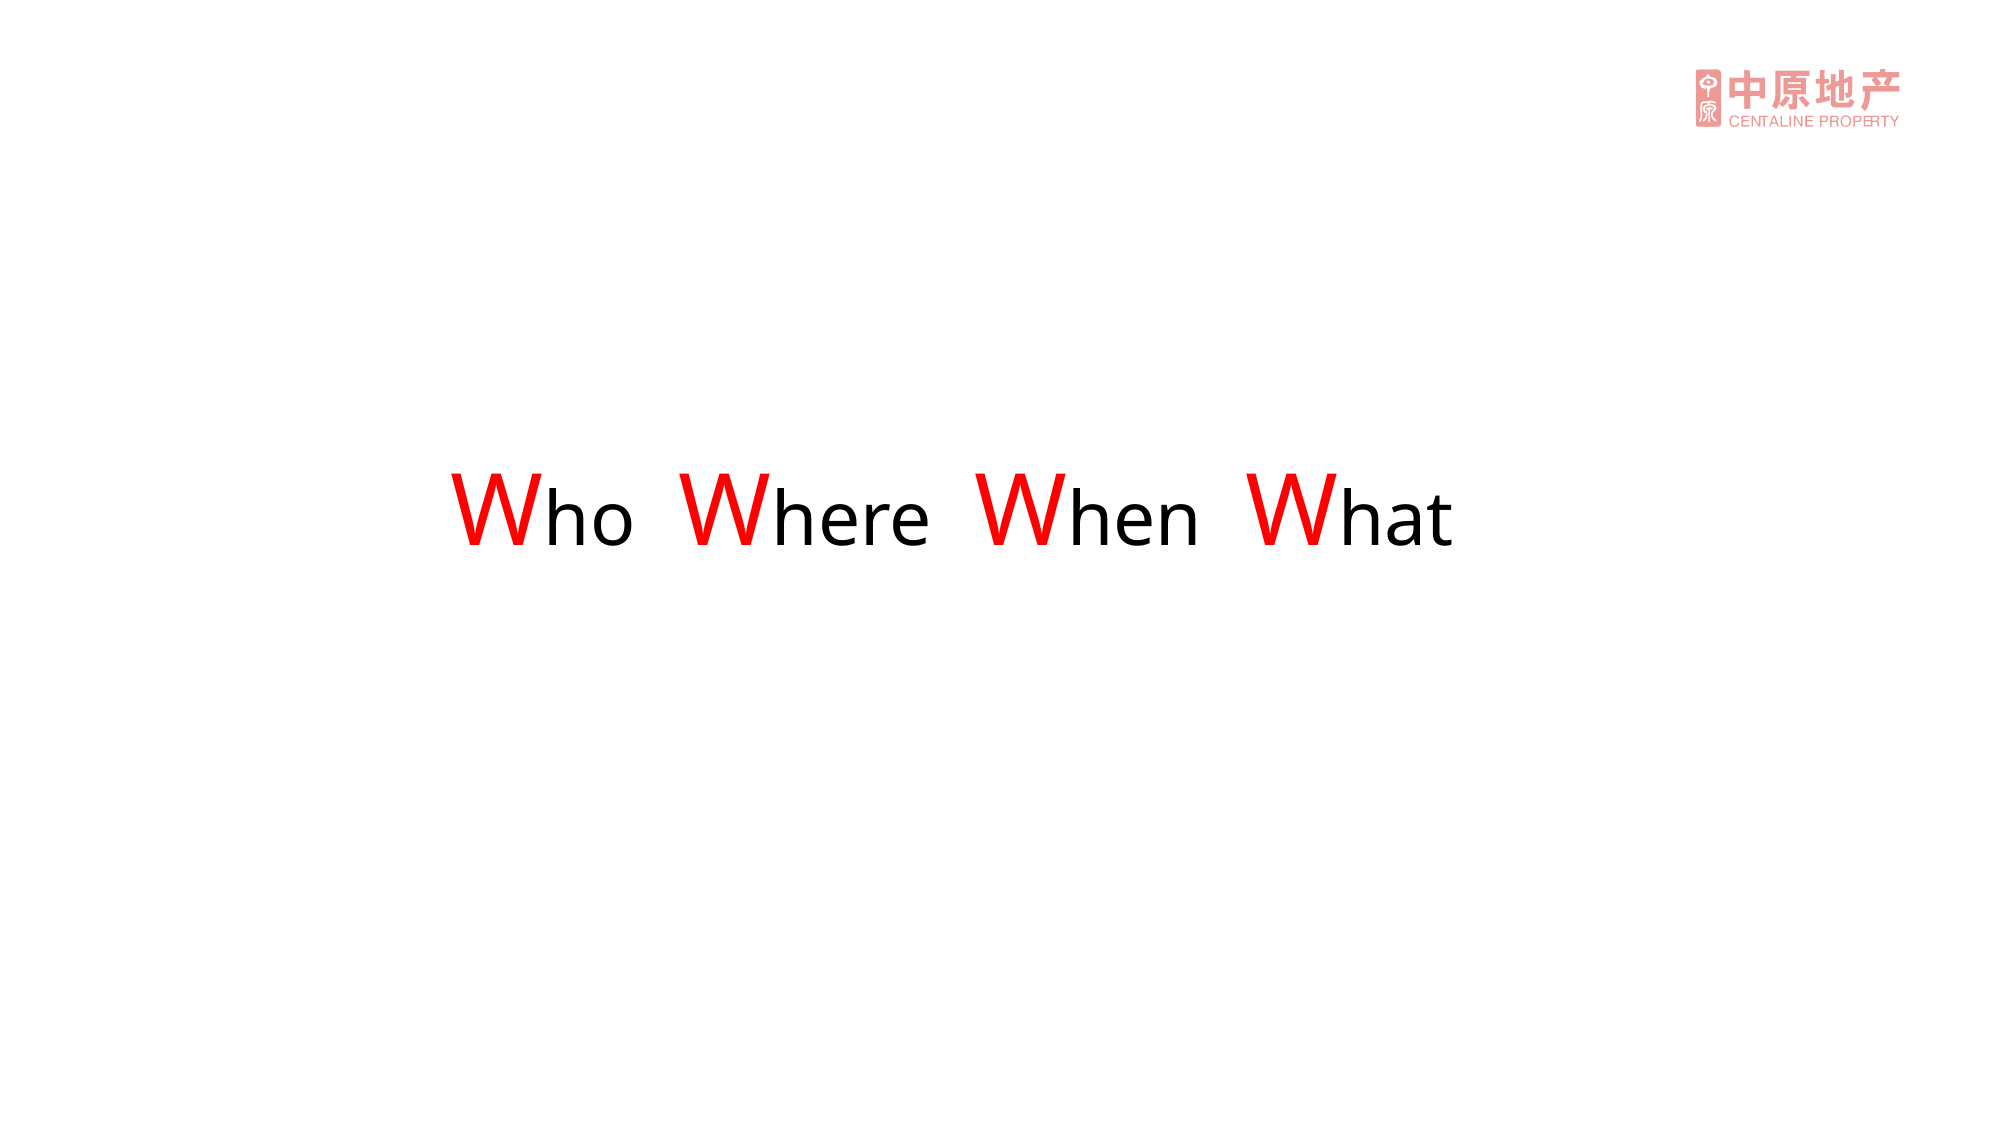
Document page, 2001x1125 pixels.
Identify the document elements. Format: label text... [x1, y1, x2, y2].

text_box Who [435, 437, 651, 573]
text_box What [1230, 437, 1469, 573]
text_box [1695, 68, 1900, 128]
text_box Where [664, 437, 947, 573]
text_box When [959, 437, 1217, 573]
